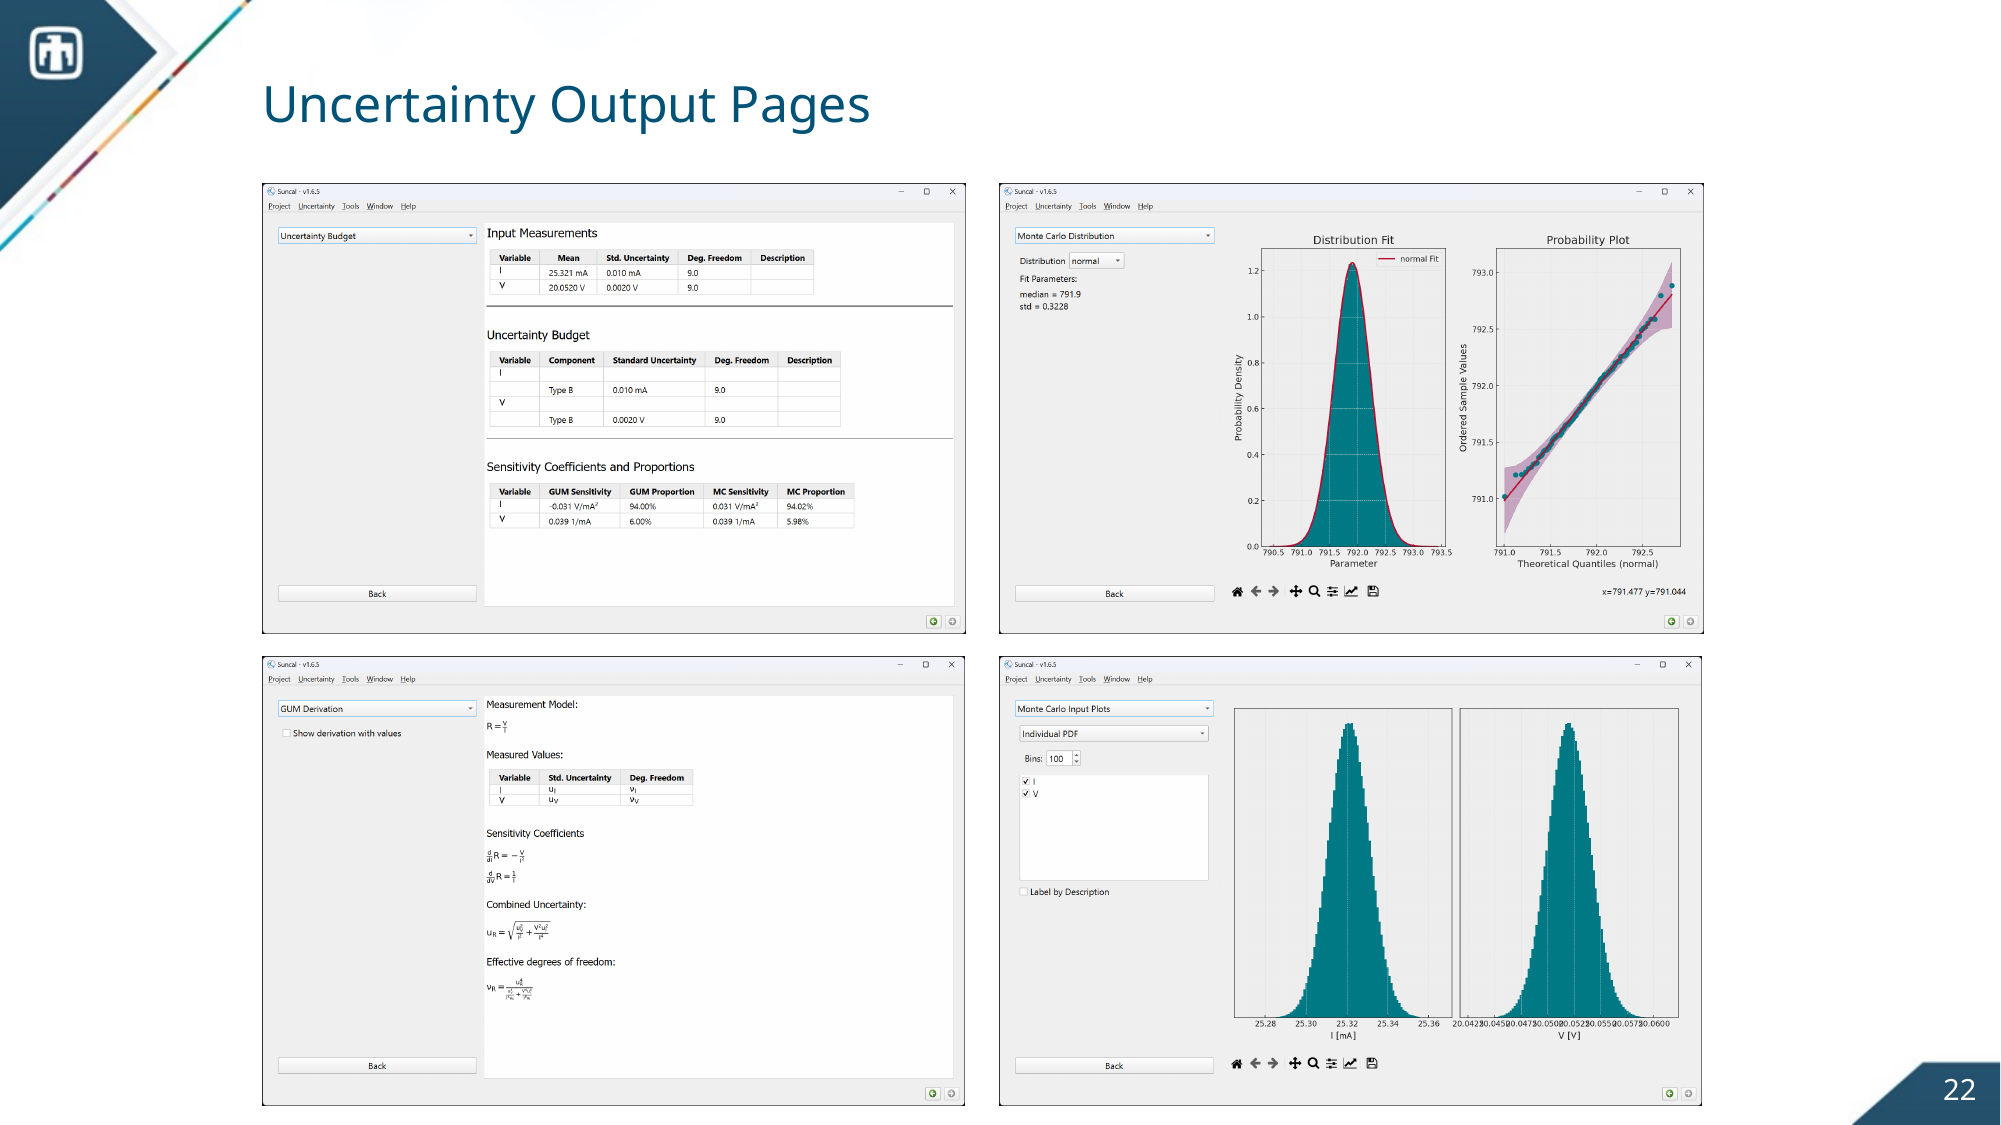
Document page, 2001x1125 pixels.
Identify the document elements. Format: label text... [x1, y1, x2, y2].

slide_number 22 [1919, 1061, 2000, 1122]
picture [0, 0, 2001, 1125]
title Uncertainty Output Pages [262, 42, 1919, 170]
